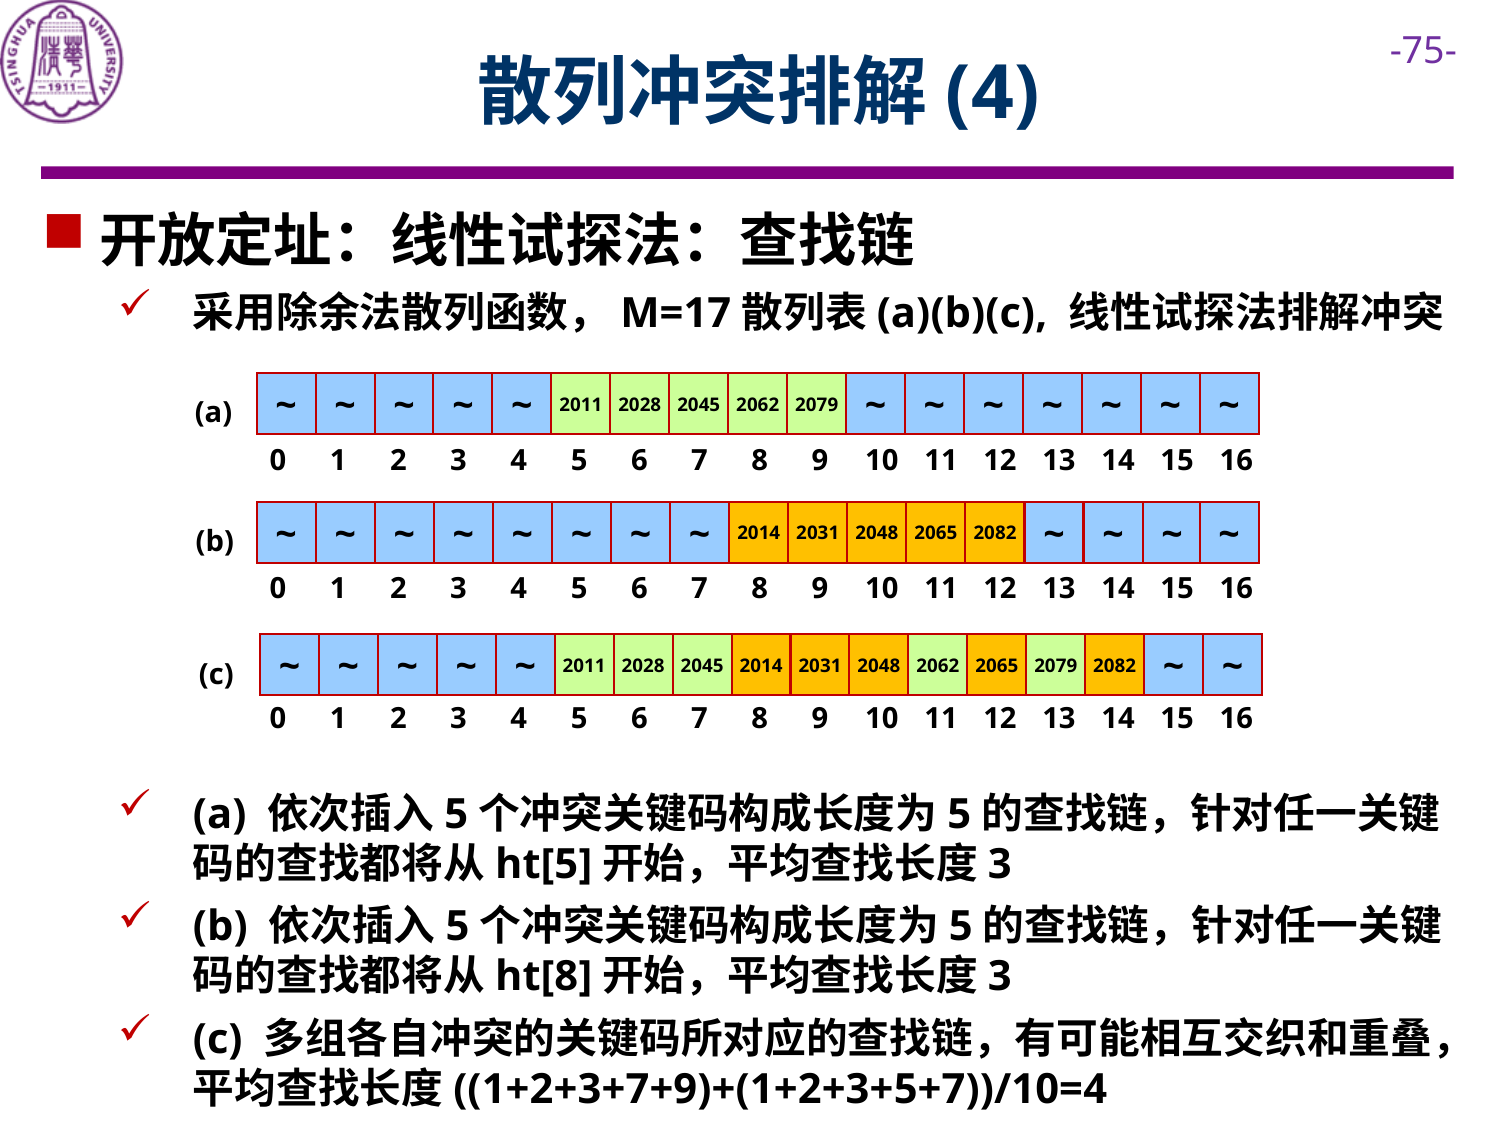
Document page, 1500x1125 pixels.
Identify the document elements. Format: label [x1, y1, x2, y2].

title [135, 13, 1383, 165]
text_box [28, 196, 1495, 1125]
picture [0, 0, 124, 124]
